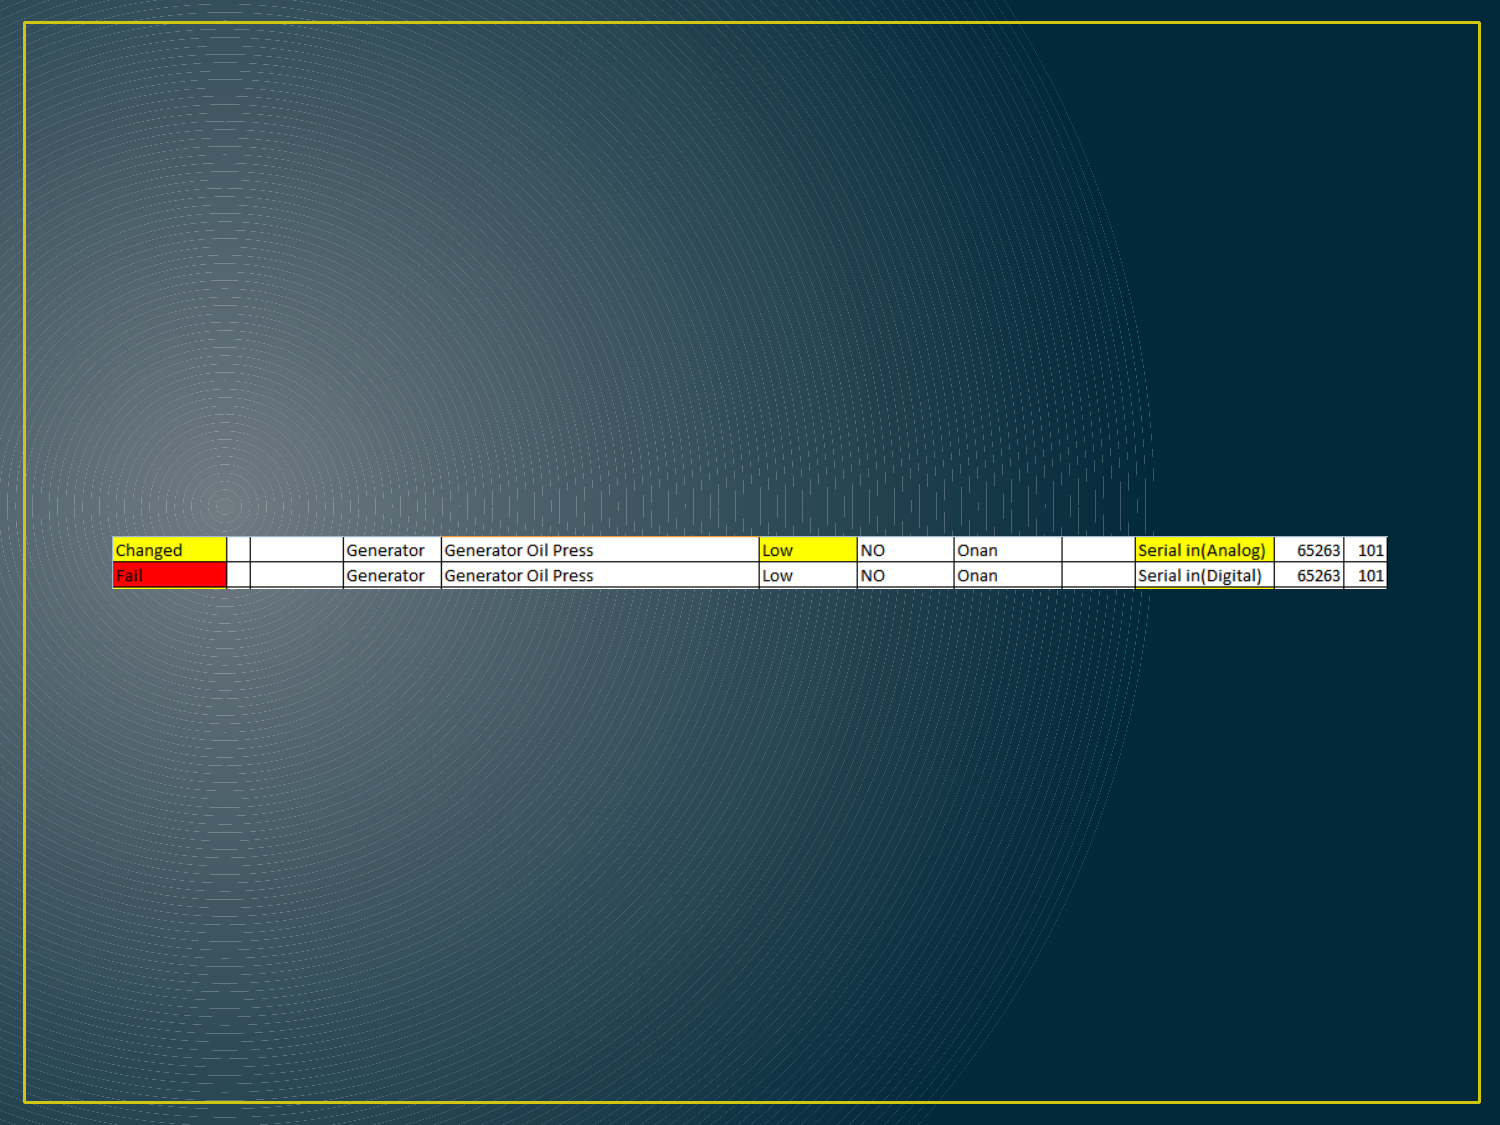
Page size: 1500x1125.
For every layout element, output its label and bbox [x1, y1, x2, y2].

picture [112, 530, 1387, 589]
picture [1108, 594, 1124, 604]
